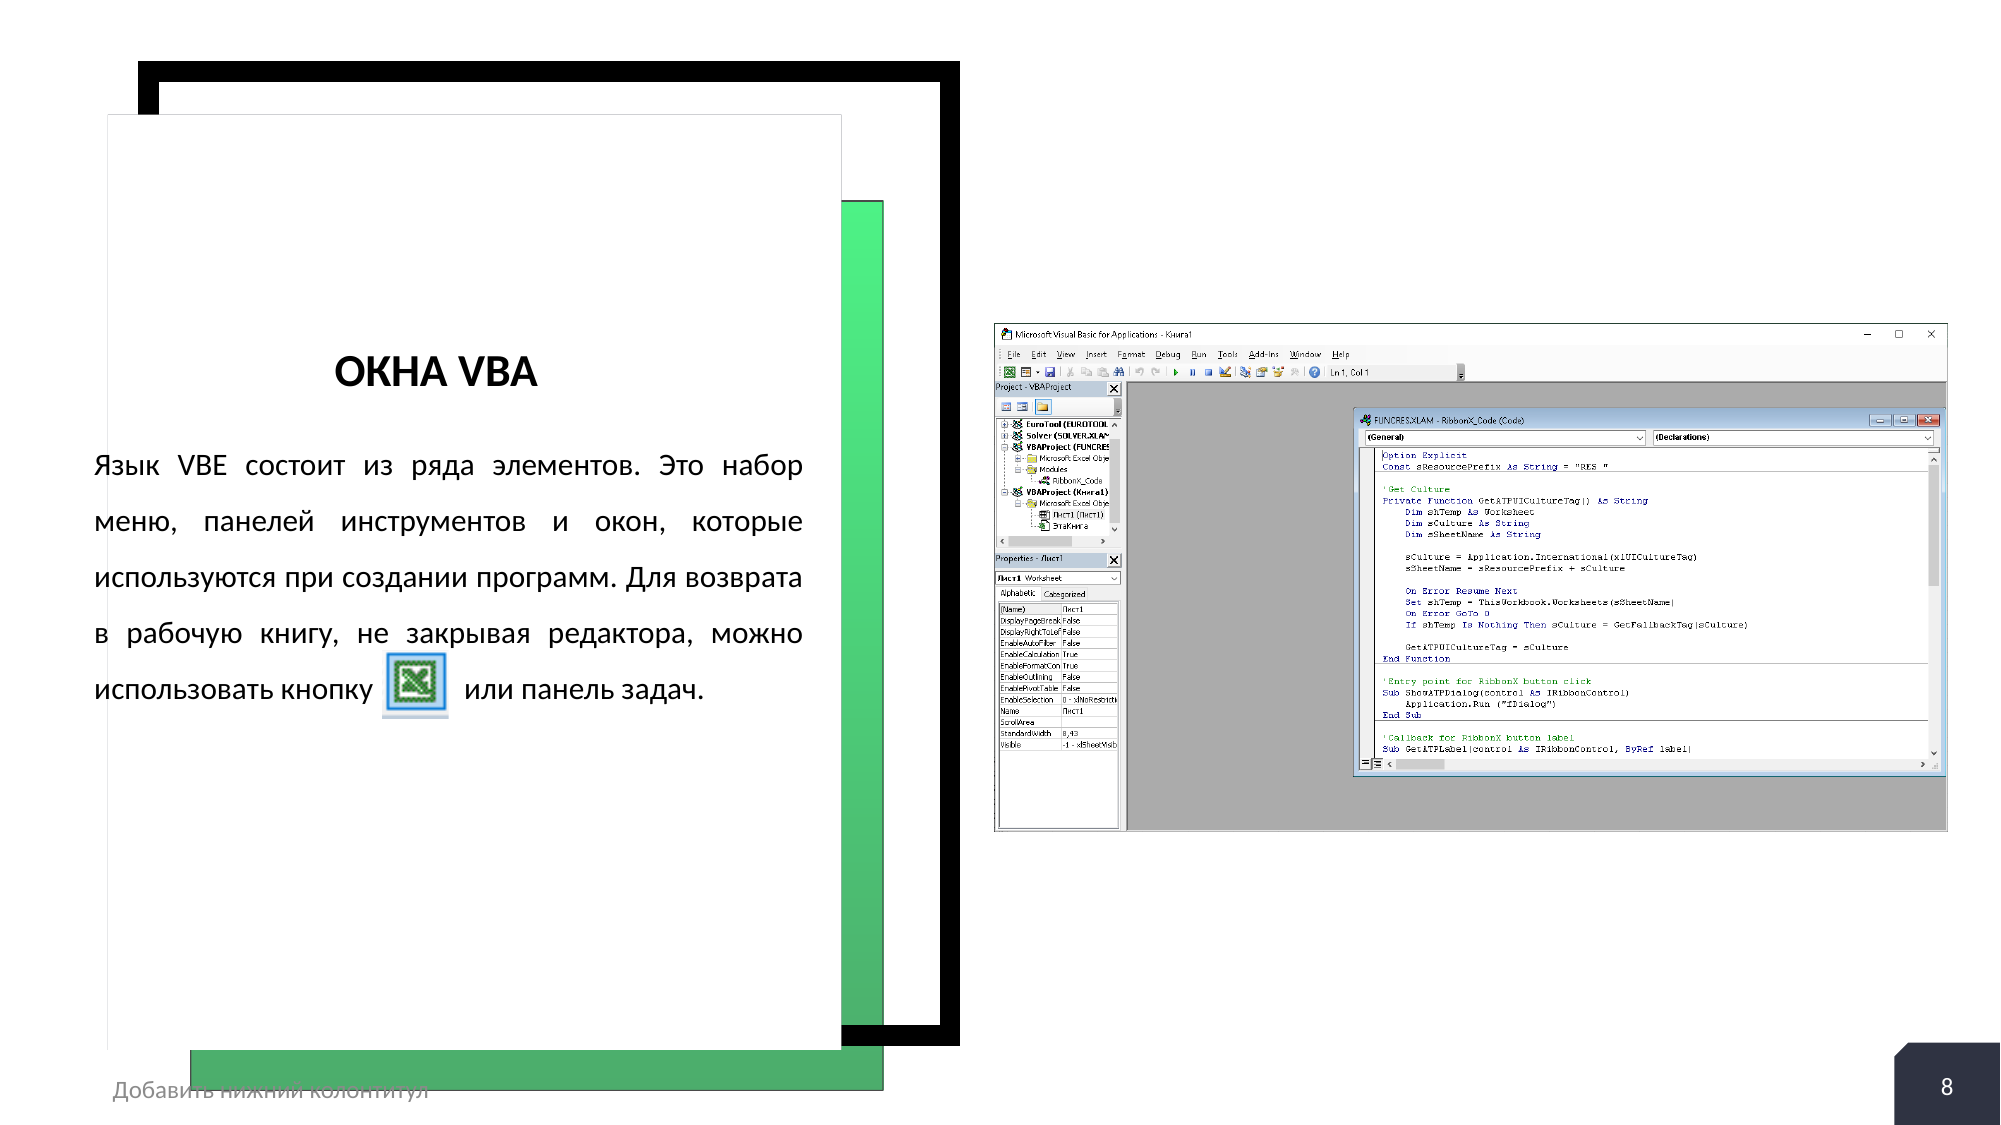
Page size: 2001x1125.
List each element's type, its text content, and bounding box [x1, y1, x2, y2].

slide_number 8 [1894, 1052, 2000, 1119]
picture [381, 650, 449, 719]
title ОКНА VBA [99, 242, 773, 404]
footer Добавить нижний колонтитул [97, 1059, 773, 1119]
picture [994, 323, 1948, 832]
list Язык VBE состоит из ряда элементов. Это набор меню, панелей инструментов и окон, которые используются при создании программ. Для возврата в рабочую книгу, не закрывая редактора, можно использовать кнопку или панель задач. [79, 417, 820, 1053]
